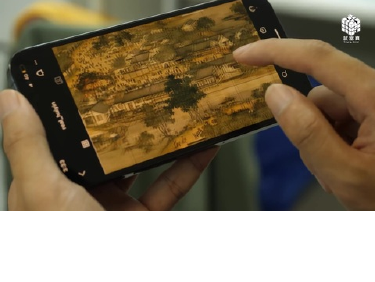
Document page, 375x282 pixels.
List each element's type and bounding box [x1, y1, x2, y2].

picture [0, 0, 375, 212]
